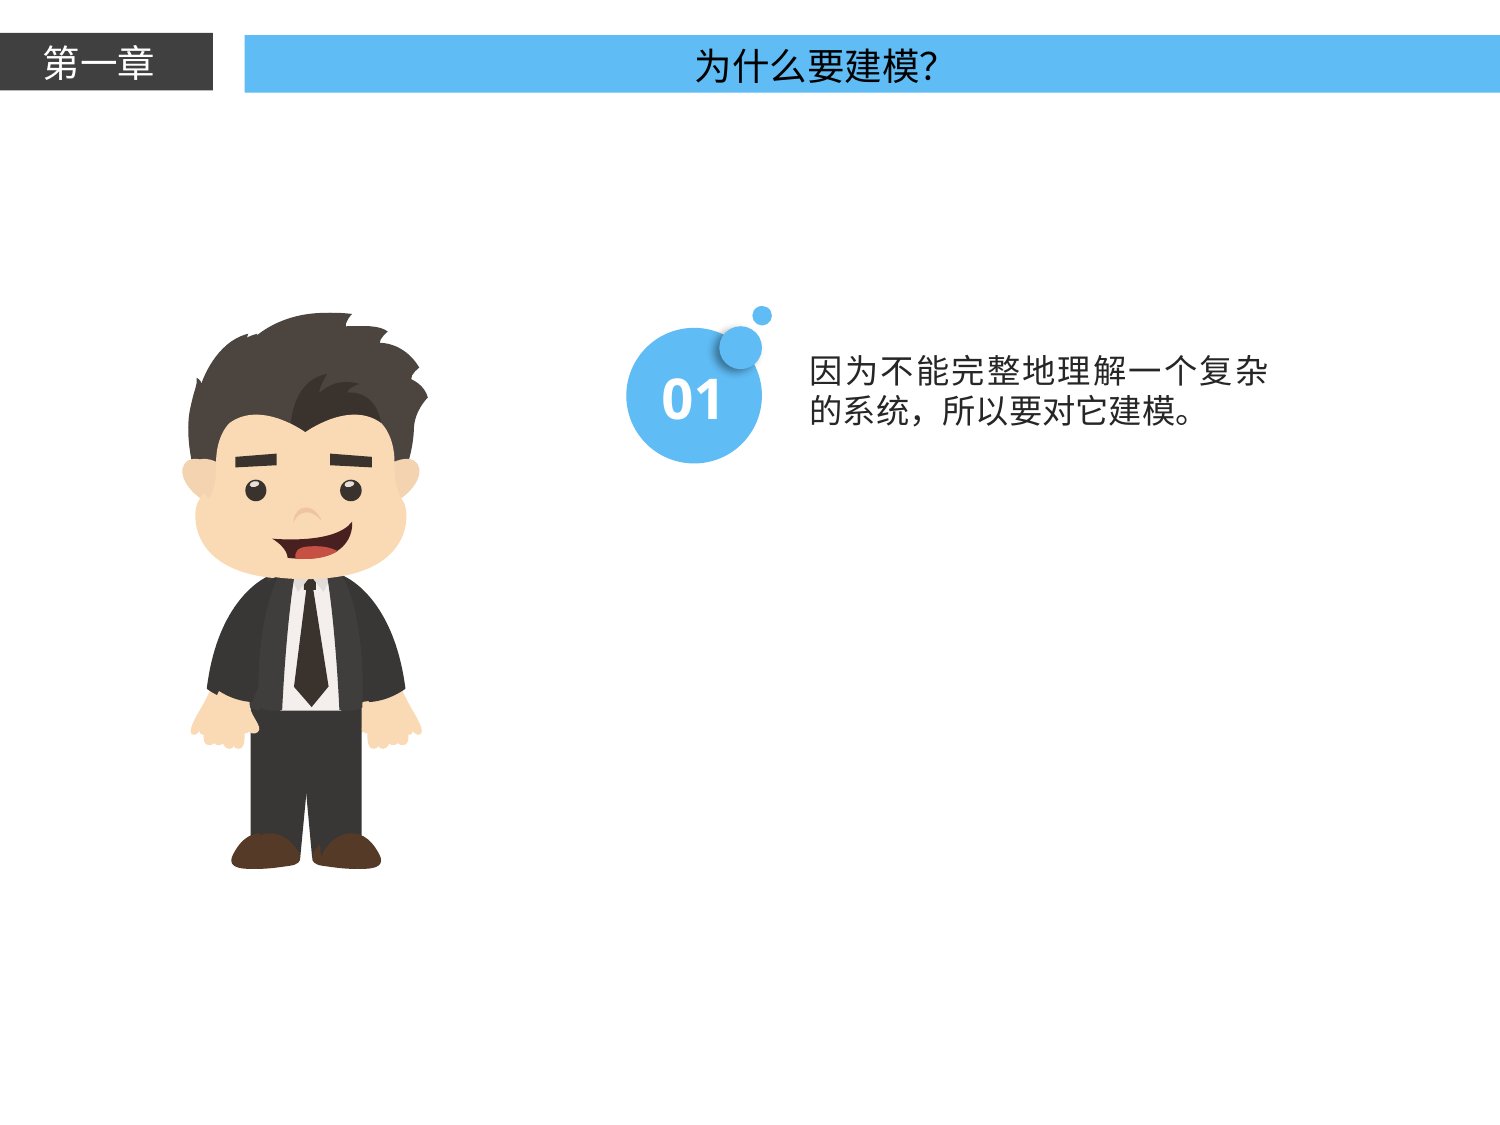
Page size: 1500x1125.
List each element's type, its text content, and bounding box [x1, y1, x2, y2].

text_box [626, 305, 1284, 464]
text_box [0, 32, 27, 91]
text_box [185, 305, 428, 876]
text_box [244, 34, 1500, 94]
text_box 为什么要建模？ [598, 35, 1054, 95]
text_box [176, 305, 185, 876]
text_box [186, 32, 214, 91]
text_box 第一章 [27, 32, 186, 93]
